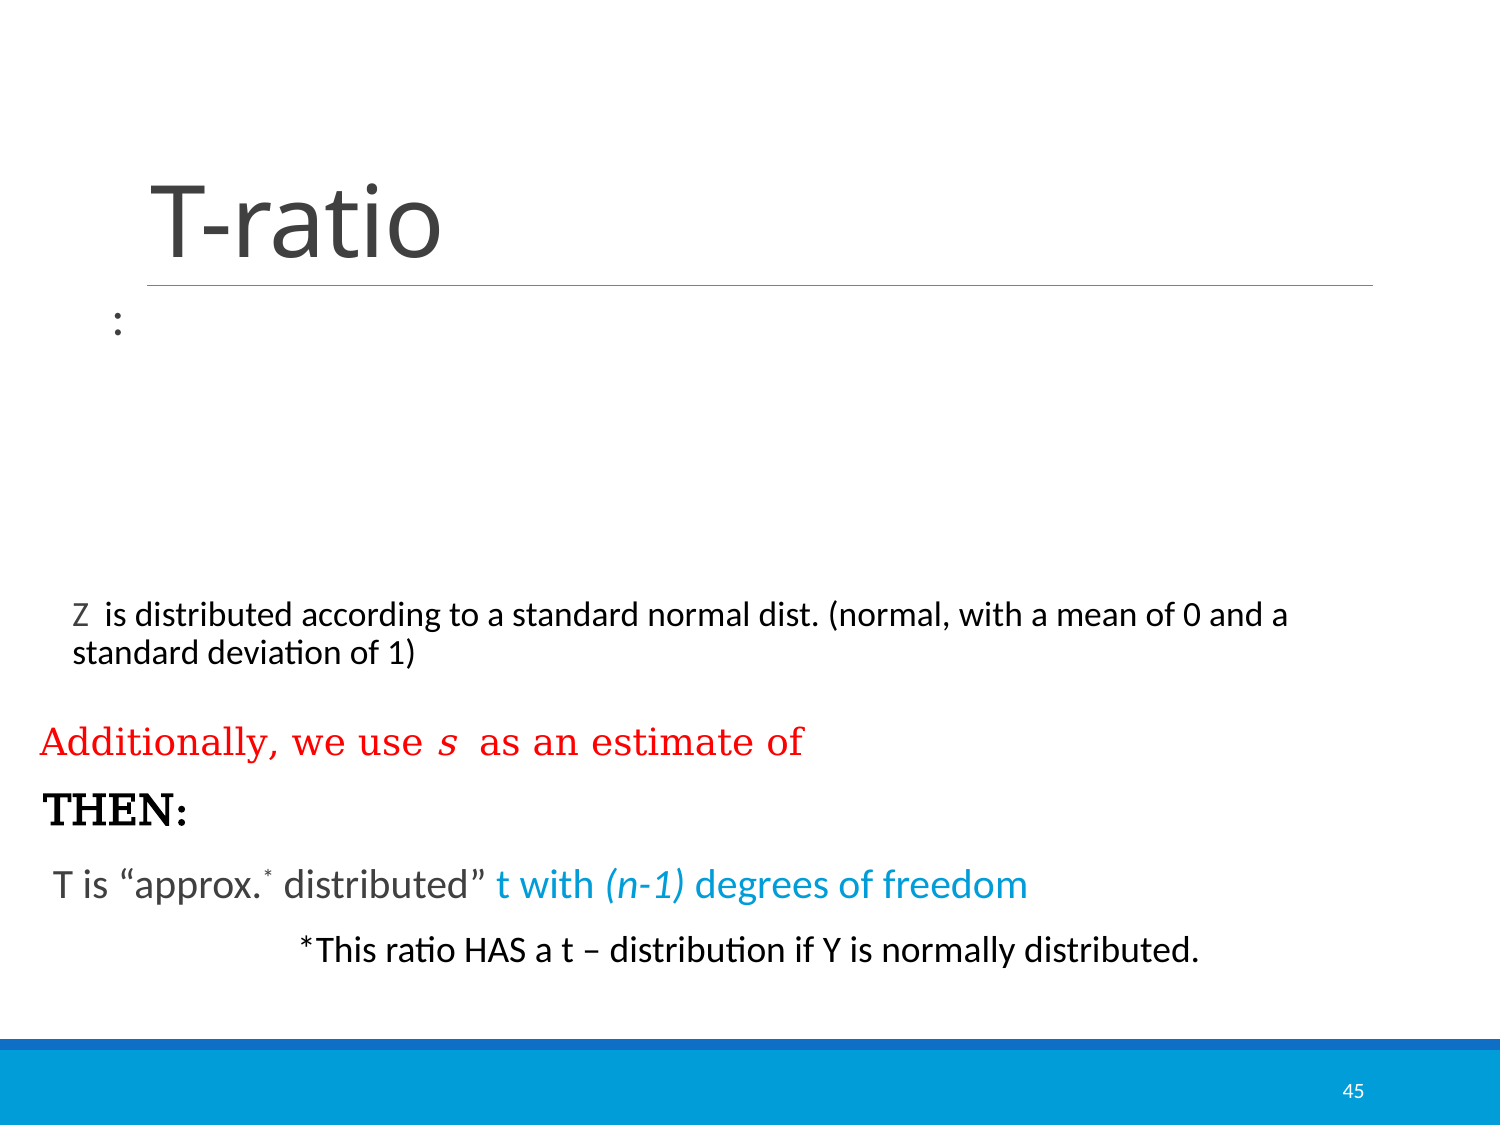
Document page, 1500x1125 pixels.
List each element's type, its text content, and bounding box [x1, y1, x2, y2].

slide_number 45 [1218, 1059, 1380, 1120]
title T-ratio [135, 47, 1373, 285]
text_box *This ratio HAS a t – distribution if Y is normally distributed. [282, 917, 1293, 978]
